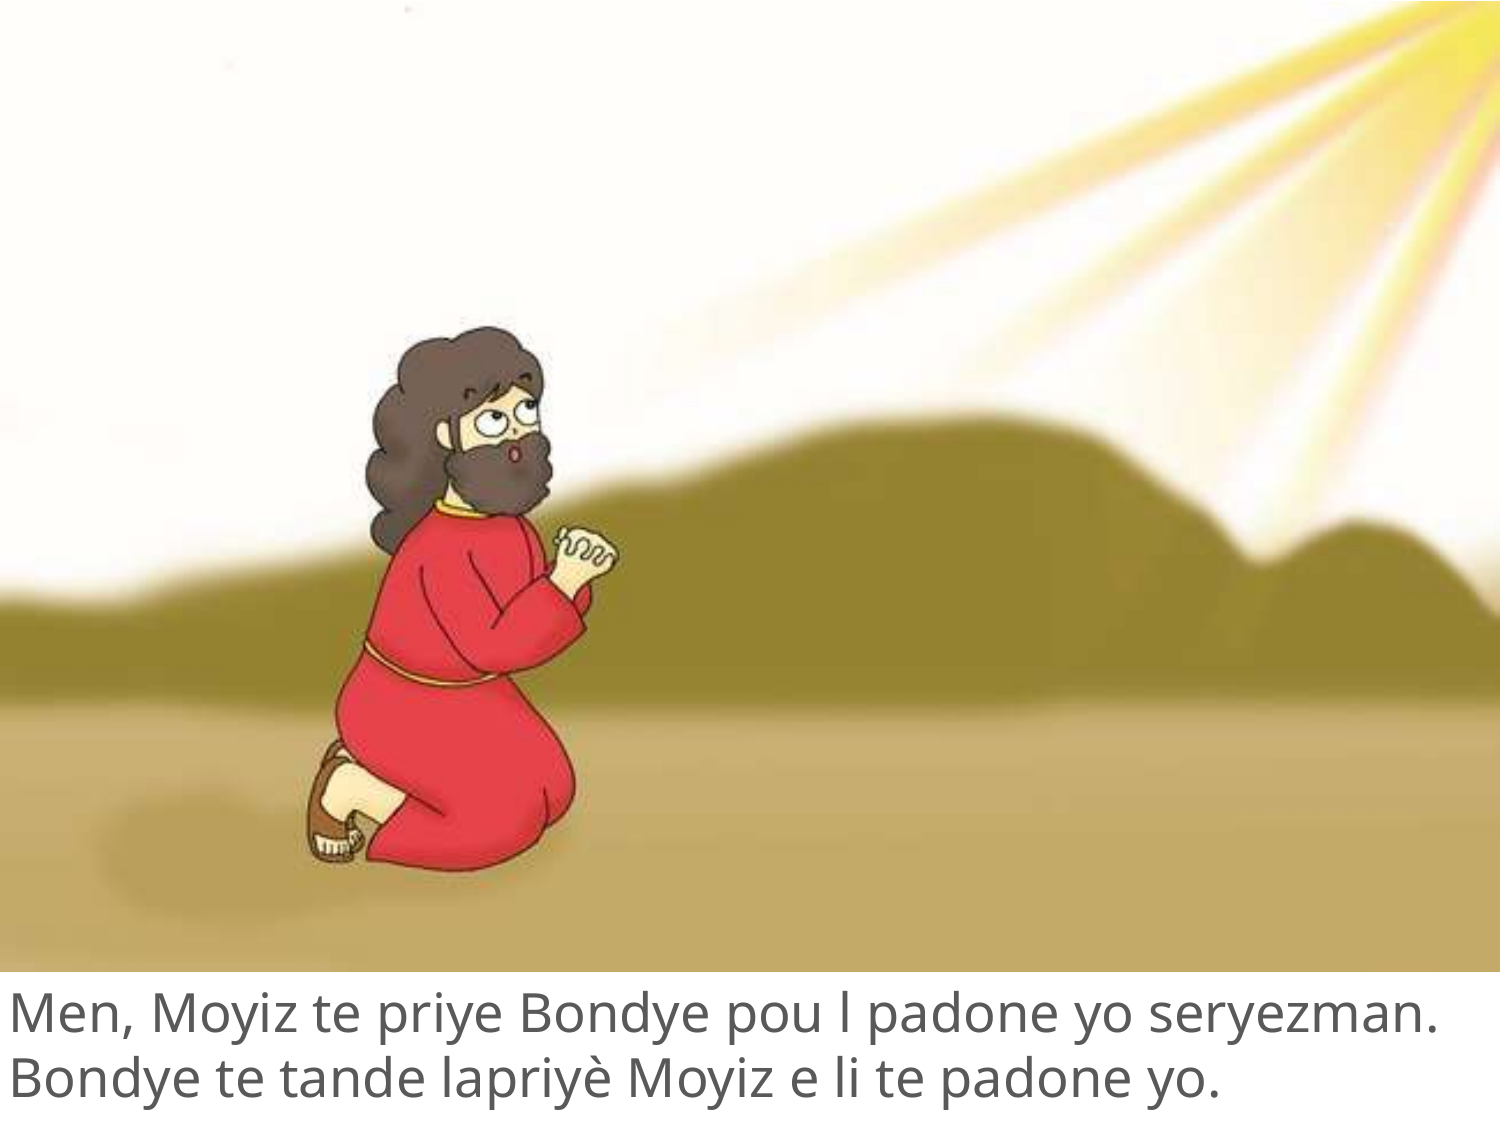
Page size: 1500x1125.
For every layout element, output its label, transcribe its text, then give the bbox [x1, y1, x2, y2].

text_box Men, Moyiz te priye Bondye pou l padone yo seryezman. Bondye te tande lapriyè Moyiz e li te padone yo. [0, 979, 1500, 1116]
picture [0, 0, 1500, 972]
